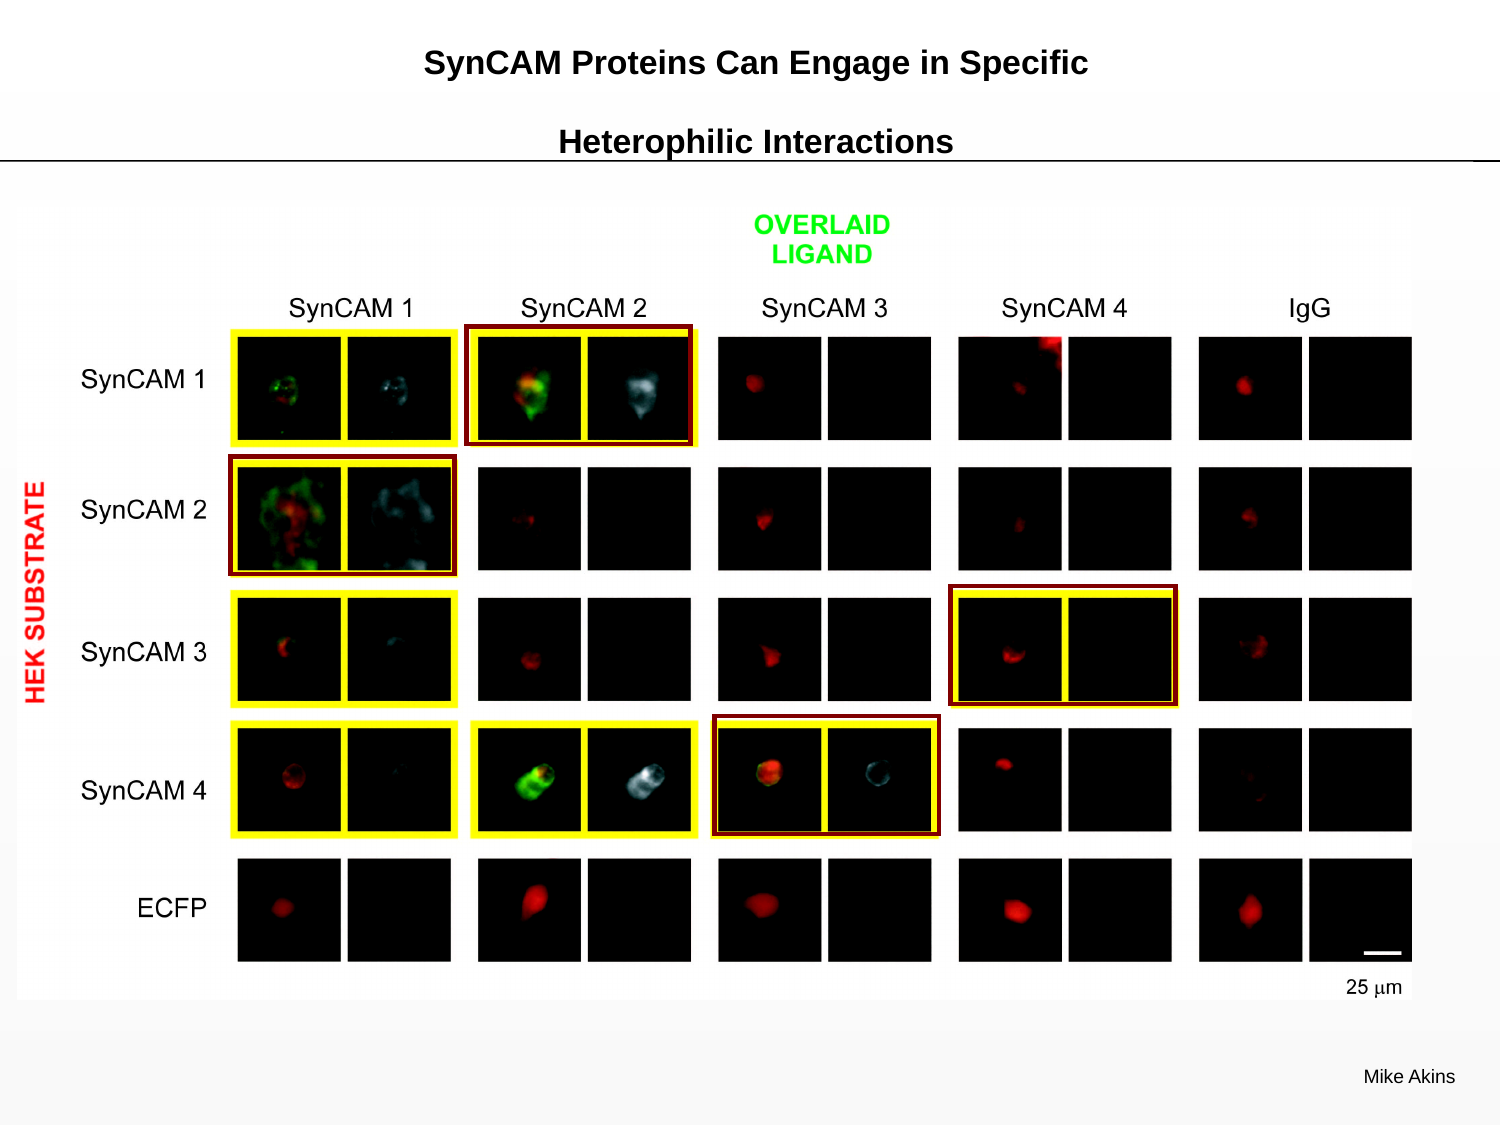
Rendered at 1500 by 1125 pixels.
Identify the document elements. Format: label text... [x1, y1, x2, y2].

picture [17, 207, 1412, 1000]
text_box Mike Akins [1163, 1034, 1471, 1096]
text_box SynCAM Proteins Can Engage in Specific Heterophilic Interactions [12, 24, 1500, 138]
